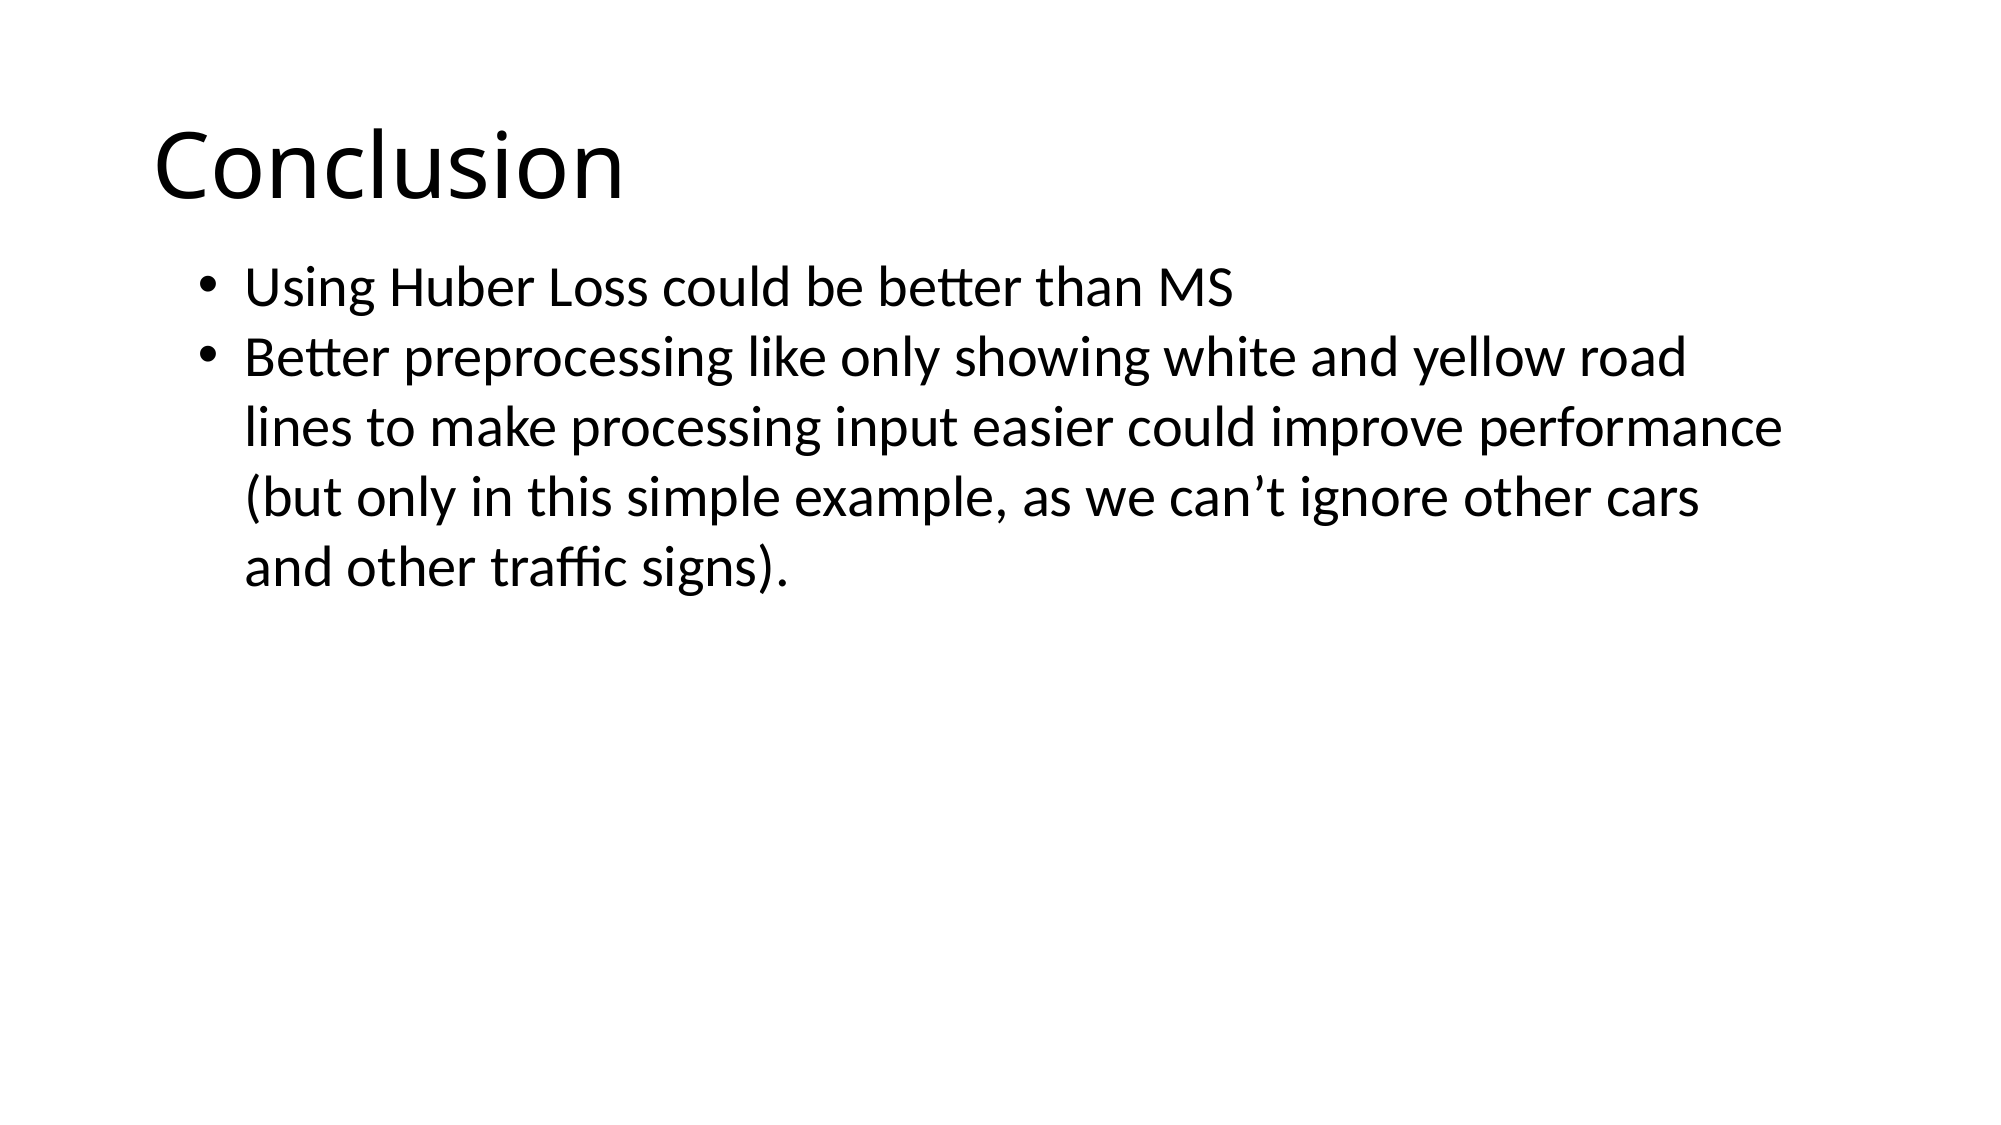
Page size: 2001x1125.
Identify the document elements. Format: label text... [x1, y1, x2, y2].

text_box Using Huber Loss could be better than MS Better preprocessing like only showing white and yellow road lines to make processing input easier could improve performance (but only in this simple example, as we can’t ignore other cars and other traffic signs). [183, 241, 1800, 606]
title Conclusion [137, 59, 1863, 278]
